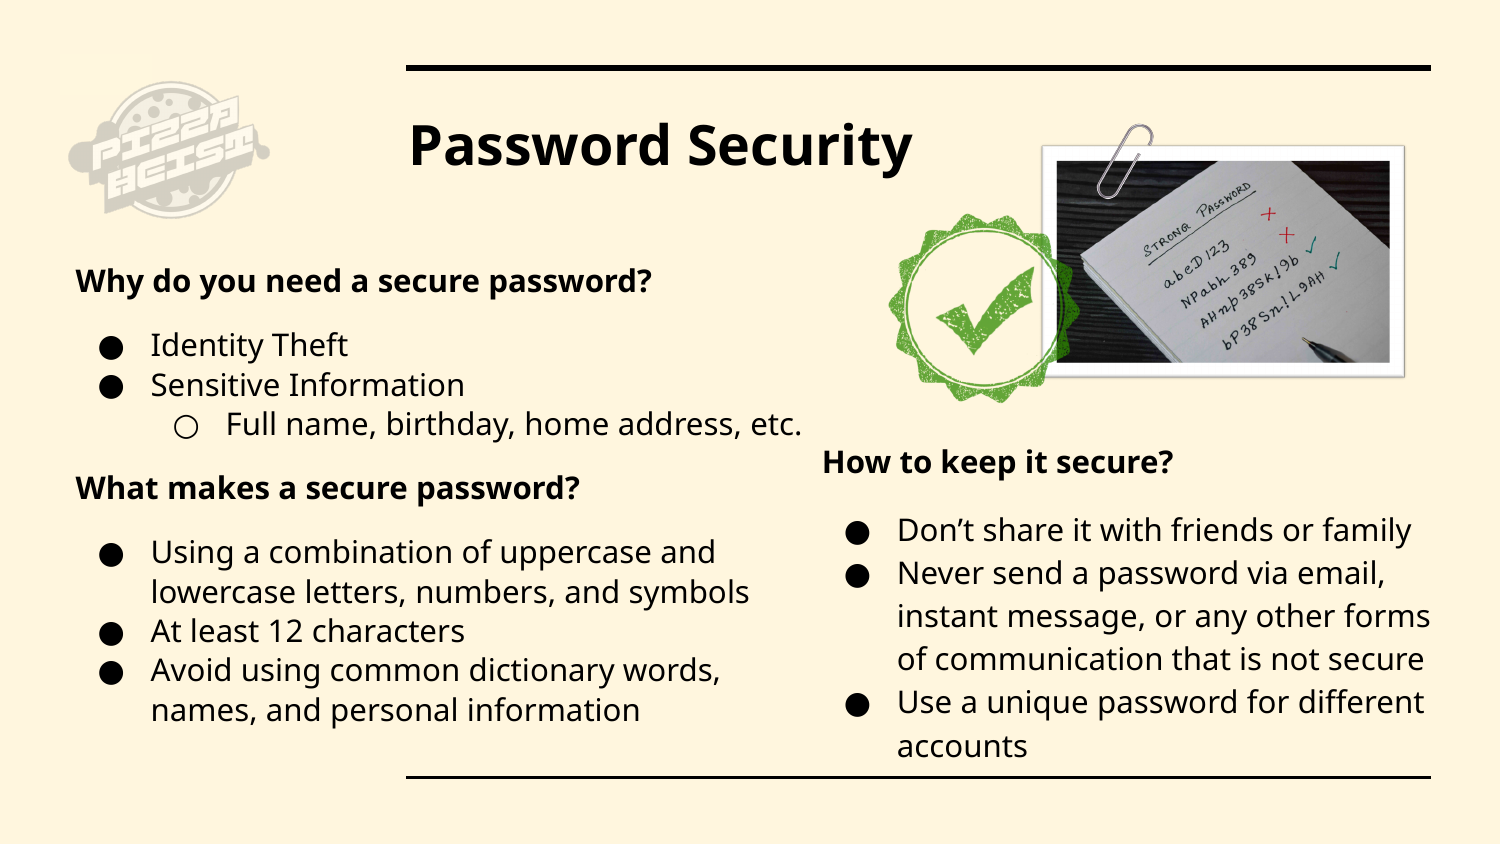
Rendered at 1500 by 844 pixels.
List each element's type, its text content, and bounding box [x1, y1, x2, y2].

list How to keep it secure? Don’t share it with friends or family Never send a password via email, instant message, or any other forms of communication that is not secure Use a unique password for different accounts [806, 421, 1462, 774]
picture [863, 118, 1410, 417]
title Password Security [393, 94, 932, 199]
picture [59, 54, 286, 245]
list Why do you need a secure password? Identity Theft Sensitive Information Full name, birthday, home address, etc. What makes a secure password? Using a combination of uppercase and lowercase letters, numbers, and symbols At least 12 characters Avoid using common dictionary words, names, and personal information [60, 244, 820, 774]
